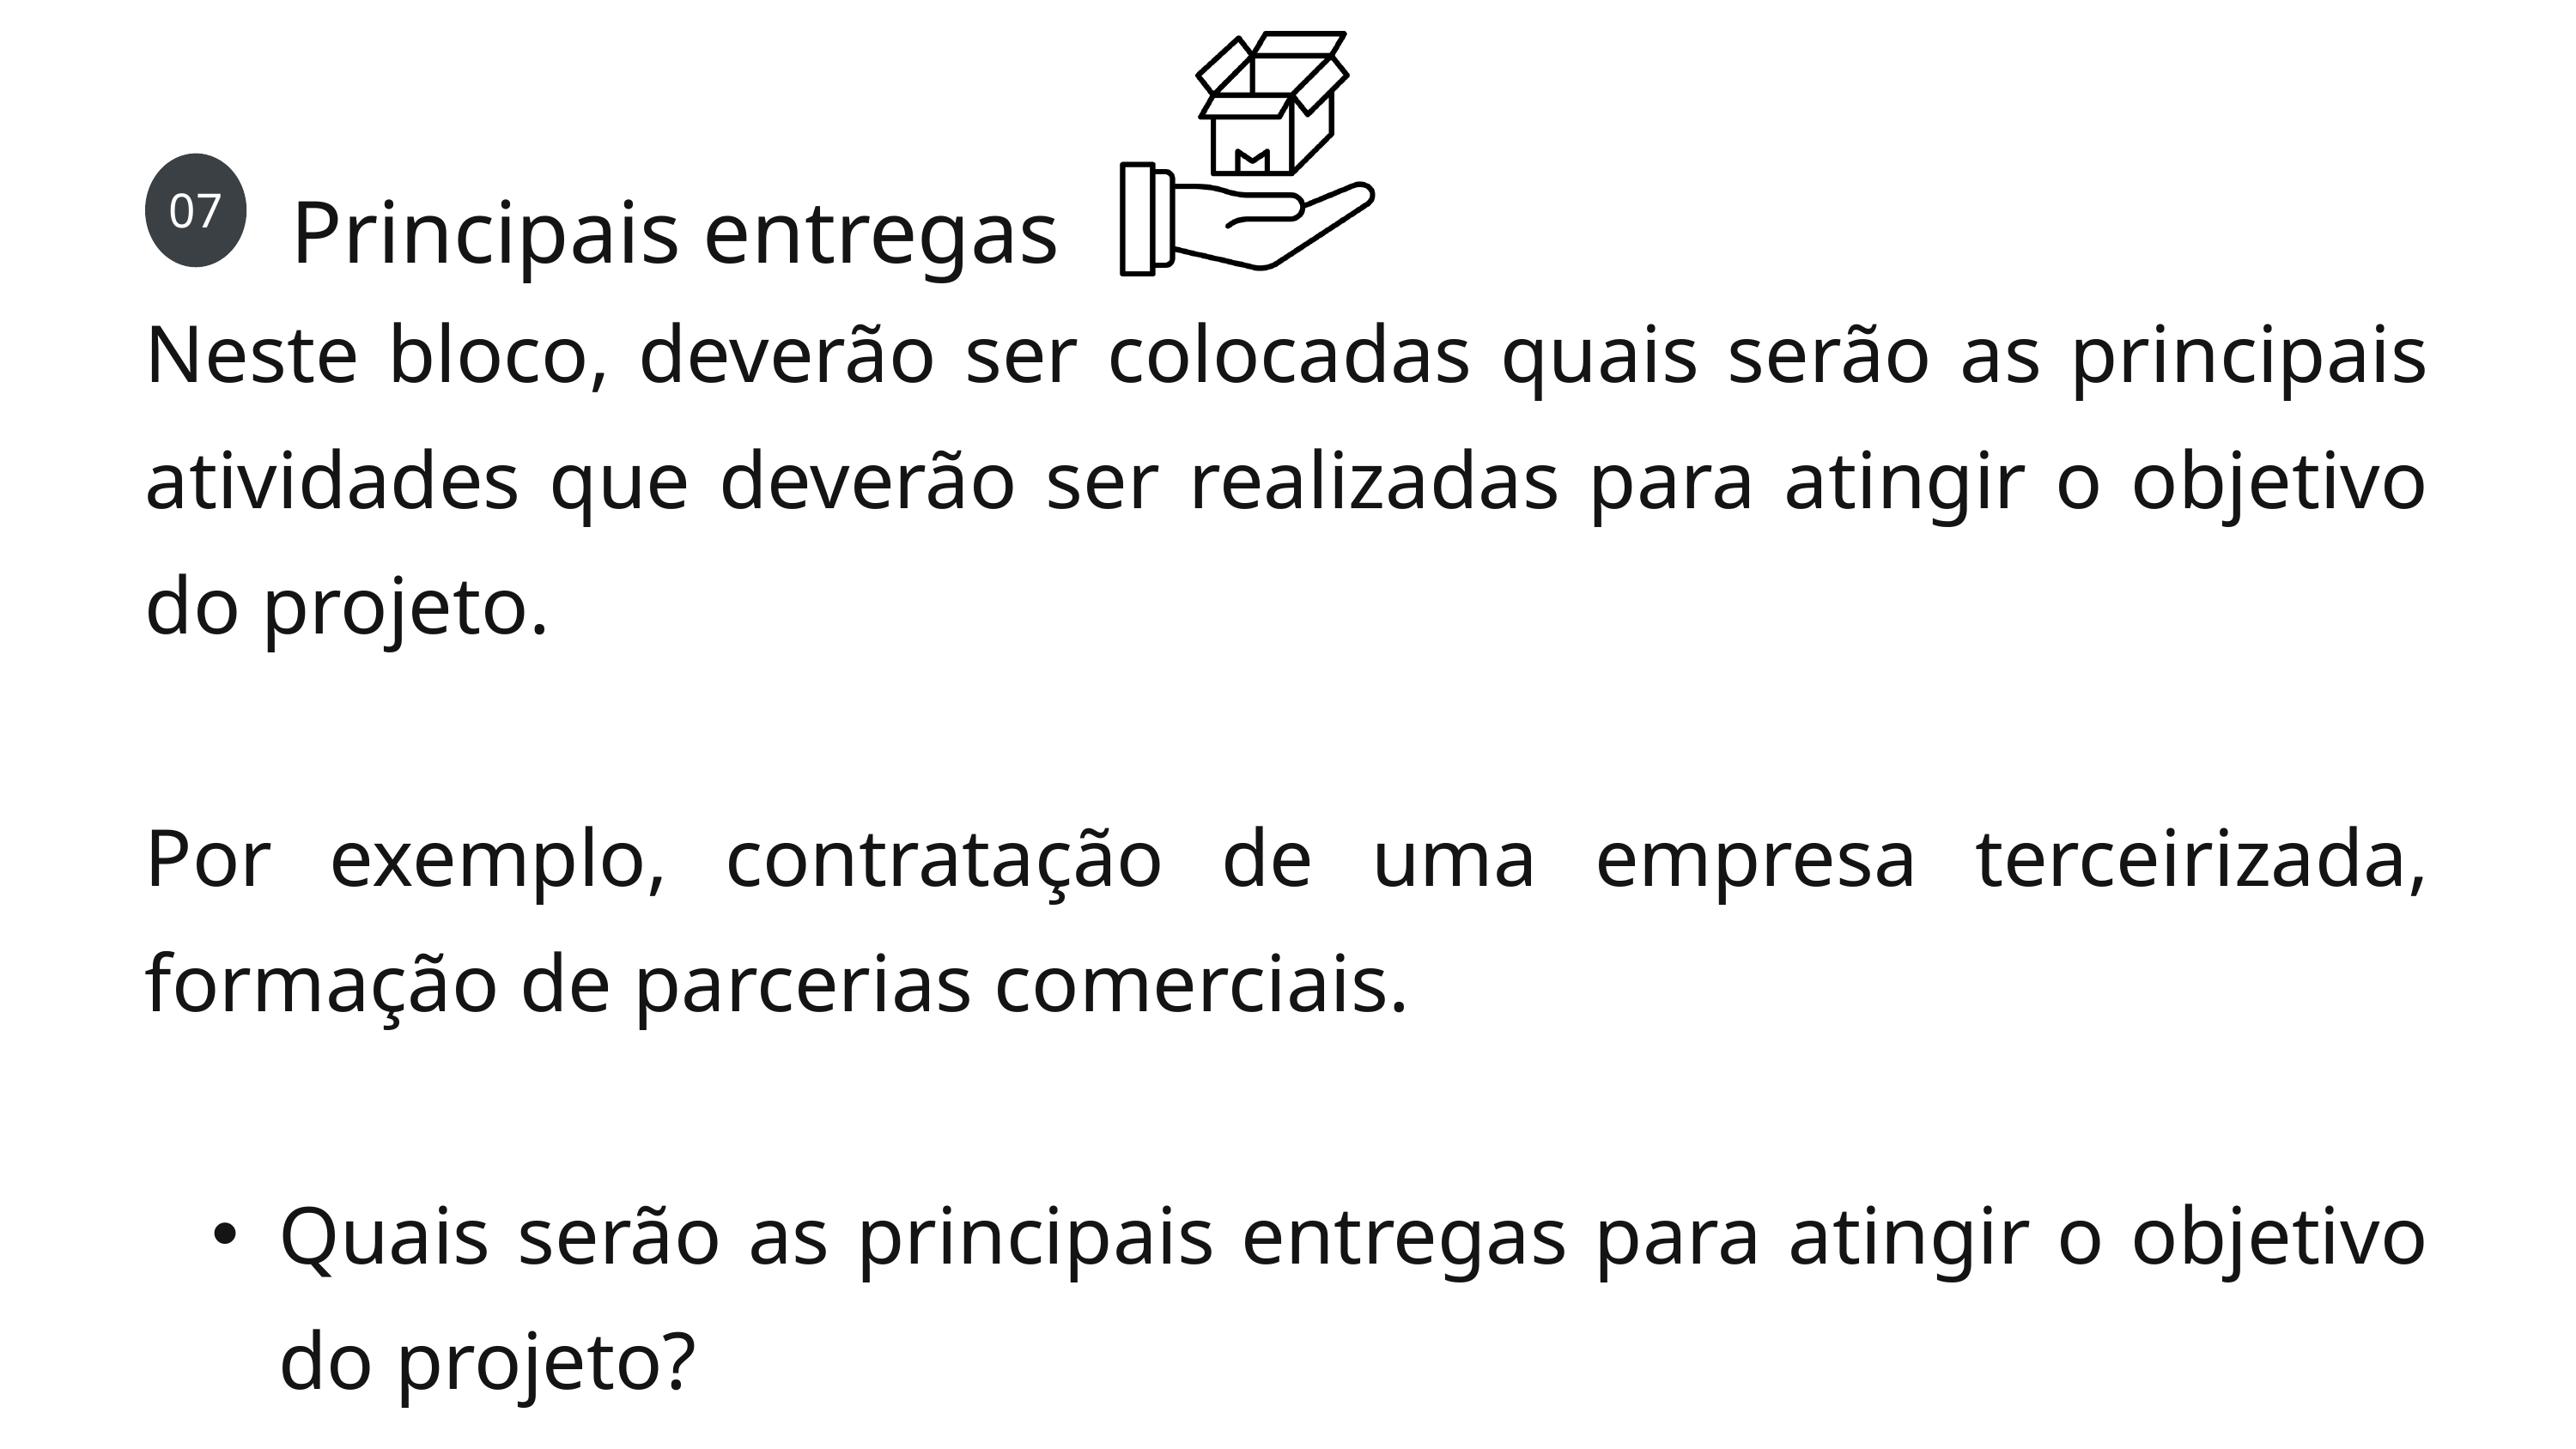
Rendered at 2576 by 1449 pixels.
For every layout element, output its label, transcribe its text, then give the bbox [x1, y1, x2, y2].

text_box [144, 153, 247, 268]
picture [1120, 30, 1376, 276]
text_box Neste bloco, deverão ser colocadas quais serão as principais atividades que deverão ser realizadas para atingir o objetivo do projeto. Por exemplo, contratação de uma empresa terceirizada, formação de parcerias comerciais. Quais serão as principais entregas para atingir o objetivo do projeto? [144, 271, 2432, 1406]
text_box Principais entregas [290, 151, 1117, 281]
